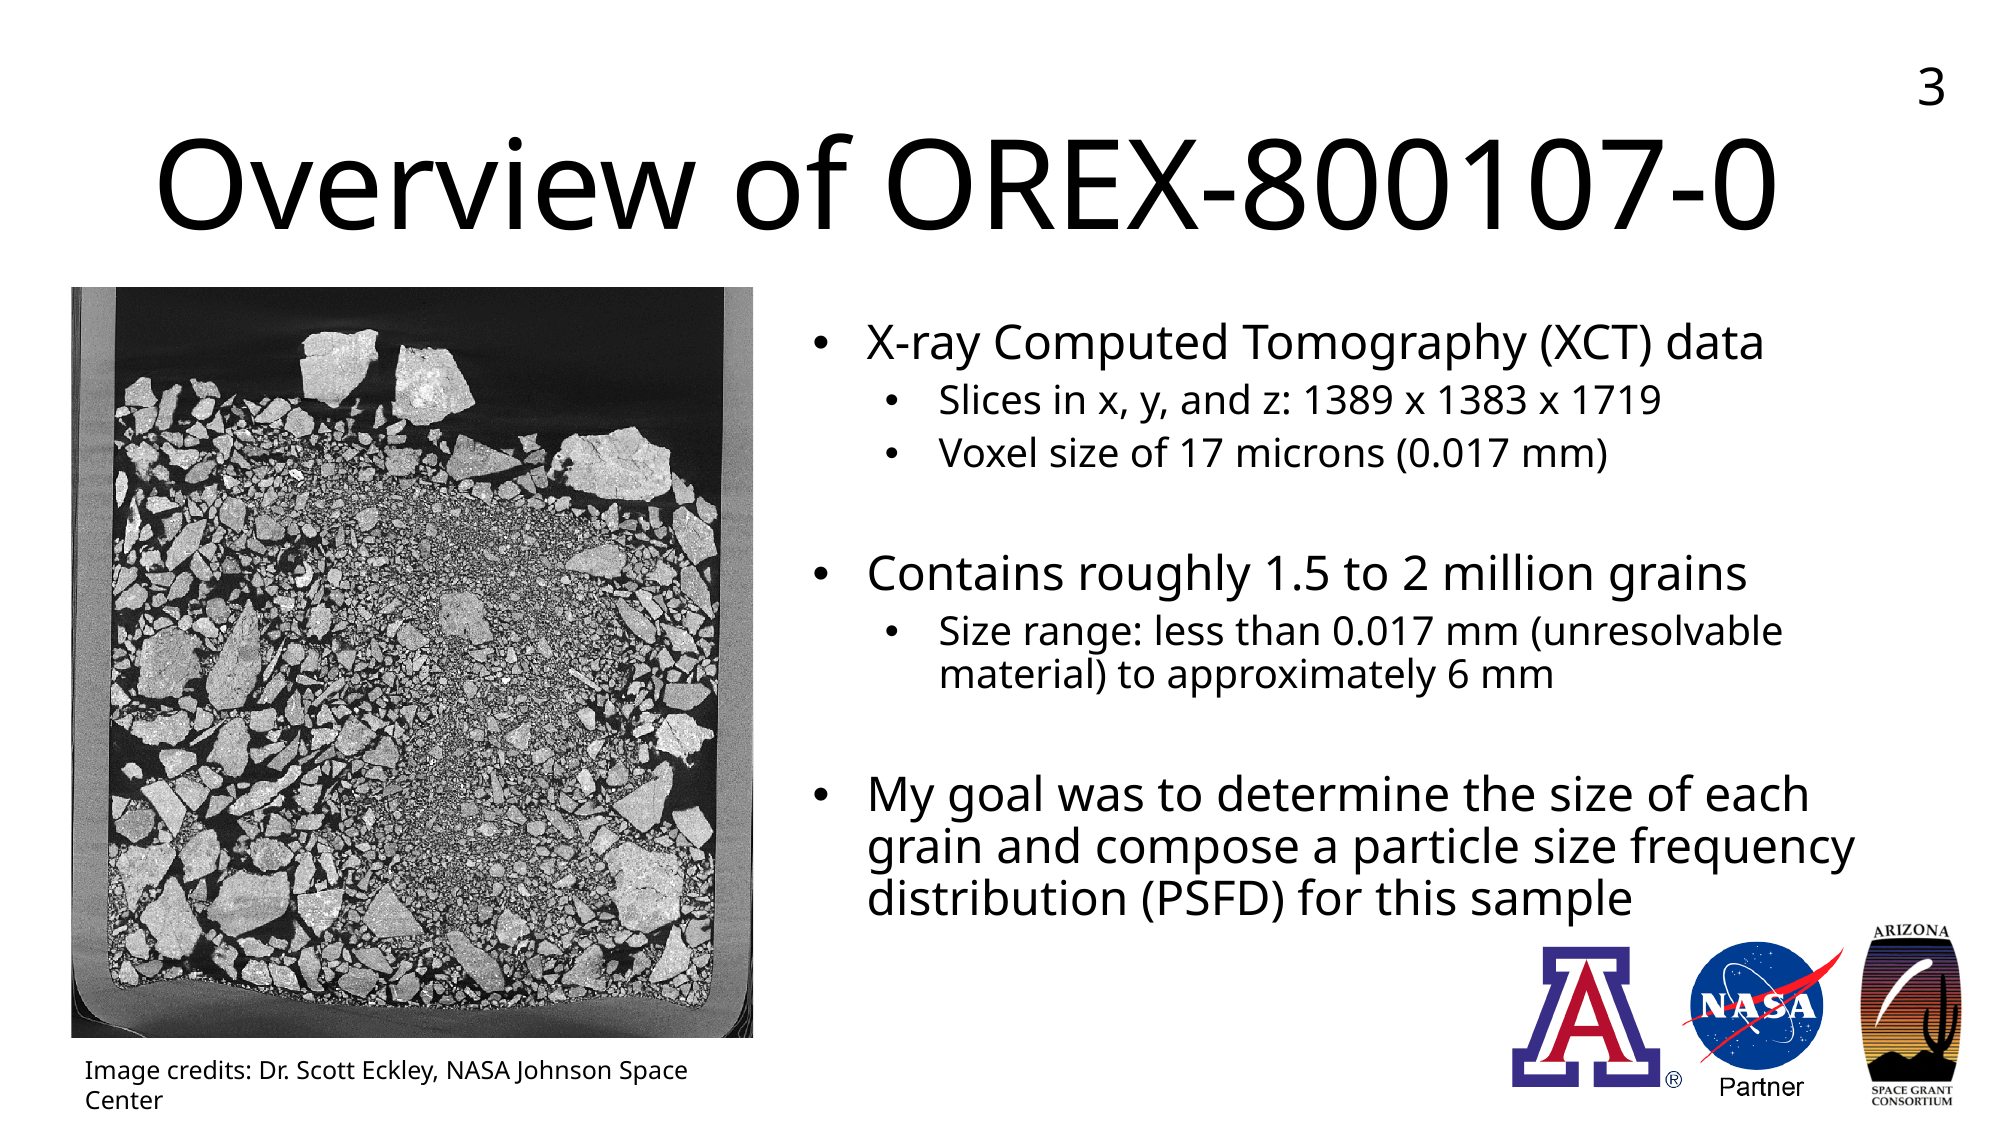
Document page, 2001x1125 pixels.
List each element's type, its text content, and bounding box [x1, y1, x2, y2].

text_box 3 [1903, 46, 1979, 124]
text_box Overview of OREX-800107-0 [137, 46, 1863, 264]
text_box Image credits: Dr. Scott Eckley, NASA Johnson Space Center [70, 1047, 754, 1123]
picture [1506, 920, 1980, 1107]
text_box X-ray Computed Tomography (XCT) data Slices in x, y, and z: 1389 x 1383 x 1719 Voxel size of 17 microns (0.017 mm) Contains roughly 1.5 to 2 million grains Size range: less than 0.017 mm (unresolvable material) to approximately 6 mm My goal was to determine the size of each grain and compose a particle size frequency distribution (PSFD) for this sample [797, 310, 1904, 941]
picture [70, 287, 754, 1038]
